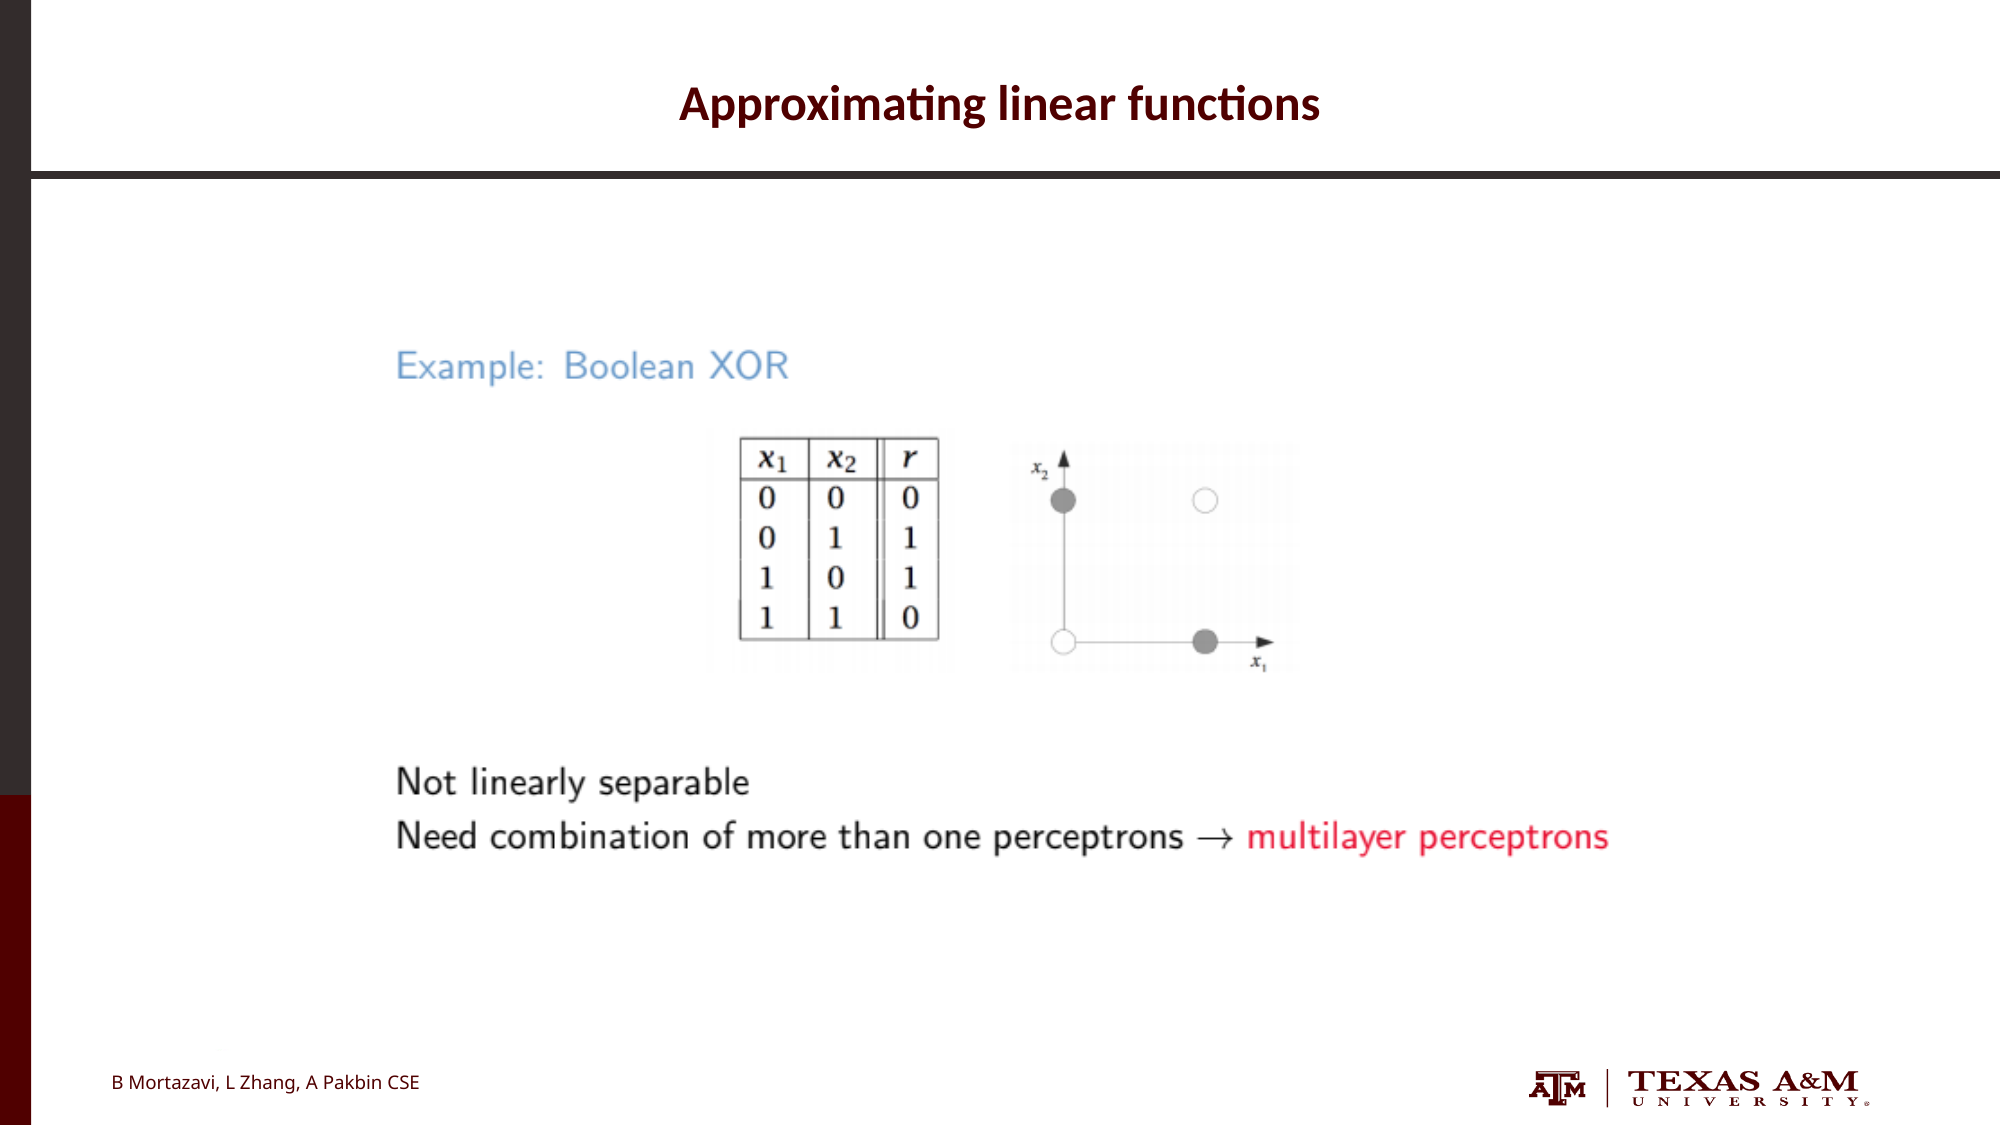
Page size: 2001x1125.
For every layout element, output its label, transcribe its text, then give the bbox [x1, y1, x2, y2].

picture [366, 307, 1634, 910]
title Approximating linear functions [99, 24, 1901, 176]
picture [1518, 1059, 1875, 1113]
